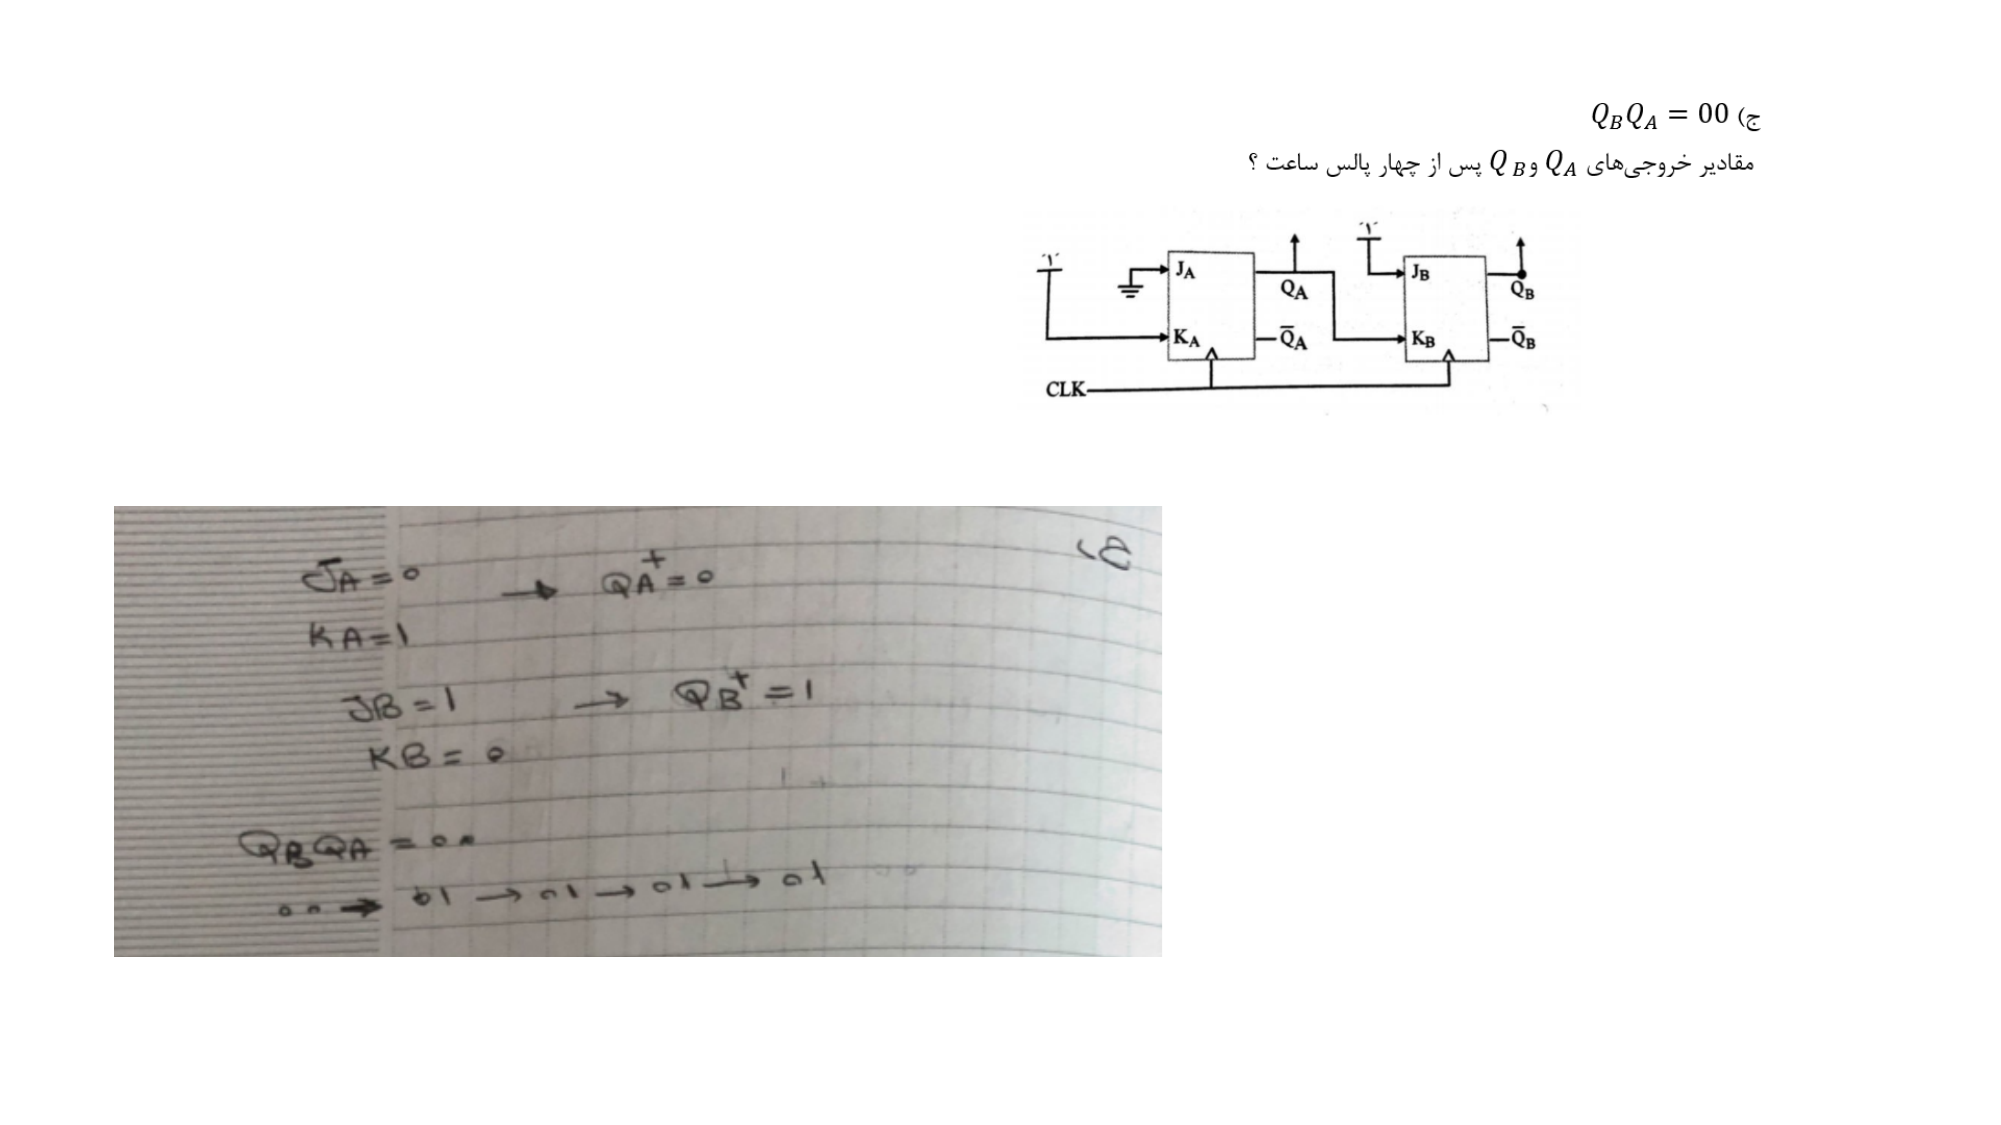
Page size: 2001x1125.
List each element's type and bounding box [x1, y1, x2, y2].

picture [1203, 82, 1950, 196]
picture [951, 198, 1632, 421]
picture [114, 506, 1163, 957]
